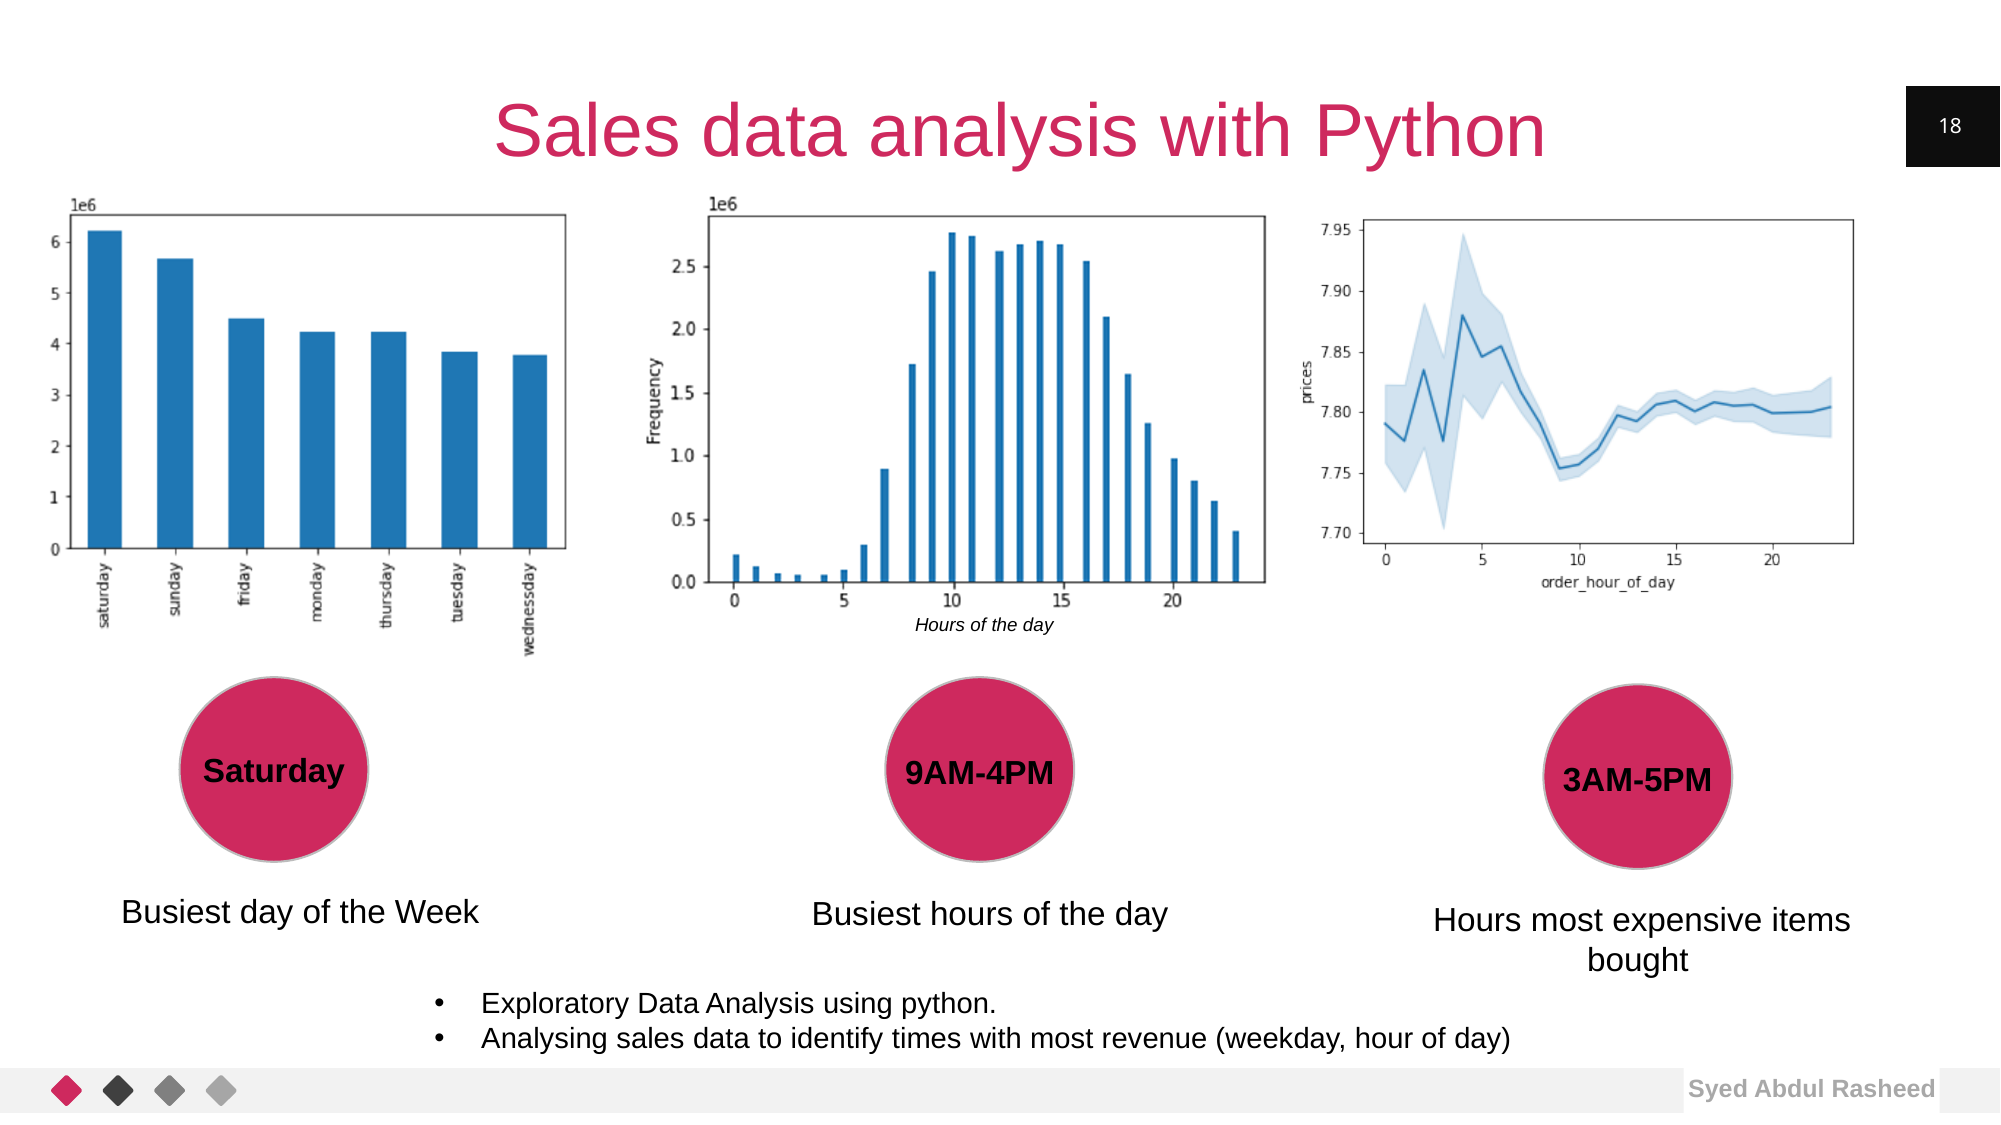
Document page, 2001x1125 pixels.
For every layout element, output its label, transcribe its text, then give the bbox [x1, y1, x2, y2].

text_box Sales data analysis with Python [162, 73, 1880, 179]
text_box [889, 799, 1071, 863]
text_box 3AM-5PM [1524, 751, 1752, 806]
slide_number 18 [1915, 96, 1985, 157]
text_box [888, 676, 1072, 743]
text_box [1547, 806, 1729, 870]
text_box 9AM-4PM [865, 743, 1094, 799]
text_box [182, 797, 366, 863]
text_box Busiest day of the Week [70, 882, 531, 938]
text_box Exploratory Data Analysis using python. Analysing sales data to identify times with most revenue (weekday, hour of day) [419, 977, 1536, 1062]
text_box [183, 678, 365, 741]
text_box Hours most expensive items bought [1407, 891, 1868, 986]
footer Syed Abdul Rasheed [1661, 1049, 1963, 1125]
text_box Saturday [179, 741, 369, 797]
text_box Busiest hours of the day [760, 884, 1221, 940]
picture [30, 188, 1273, 678]
picture [1284, 207, 1868, 597]
text_box [1546, 683, 1730, 751]
